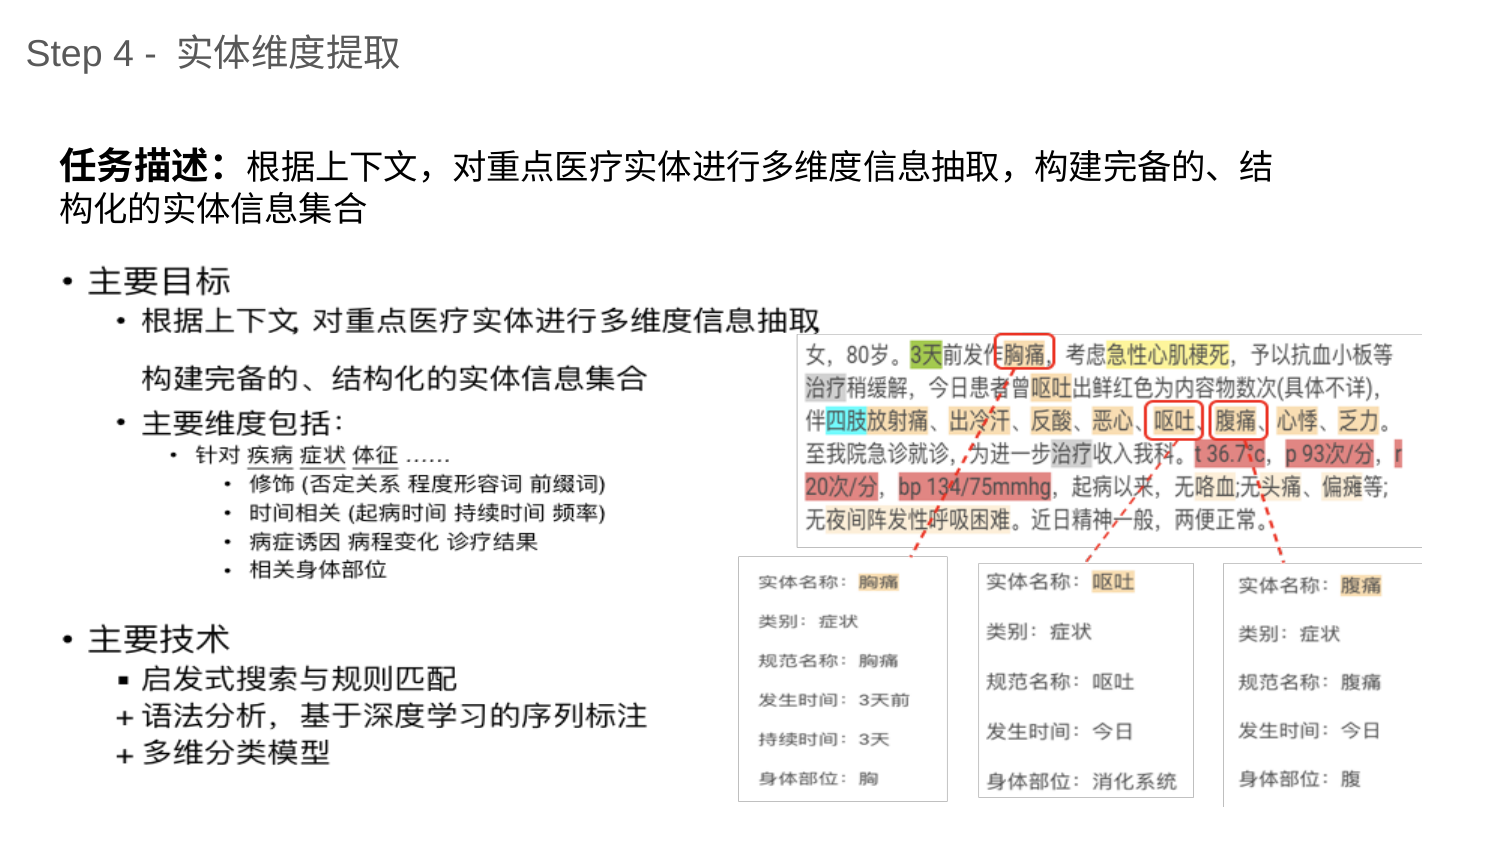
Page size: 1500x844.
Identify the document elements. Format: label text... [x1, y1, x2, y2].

subtitle Step 4 - 实体维度提取 [10, 13, 1436, 107]
picture [53, 253, 1423, 808]
text_box 任务描述：根据上下文，对重点医疗实体进行多维度信息抽取，构建完备的、结构化的实体信息集合 [44, 127, 1303, 241]
